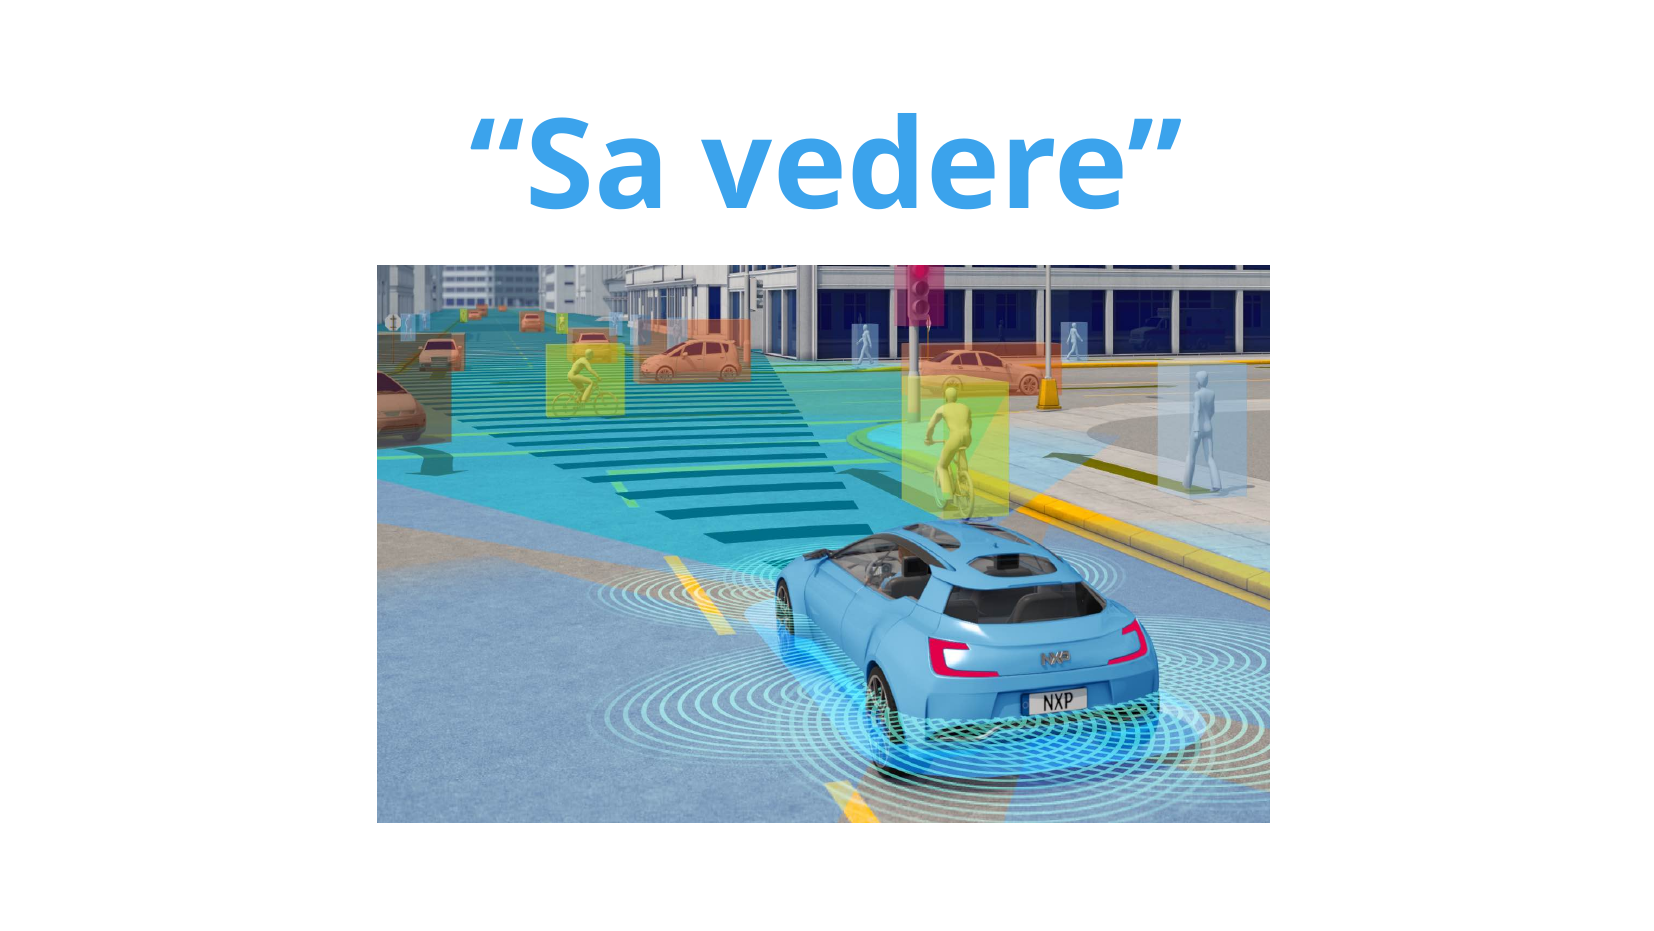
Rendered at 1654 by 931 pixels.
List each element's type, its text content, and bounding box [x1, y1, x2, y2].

picture [377, 265, 1270, 823]
title “Sa vedere” [82, 81, 1571, 236]
